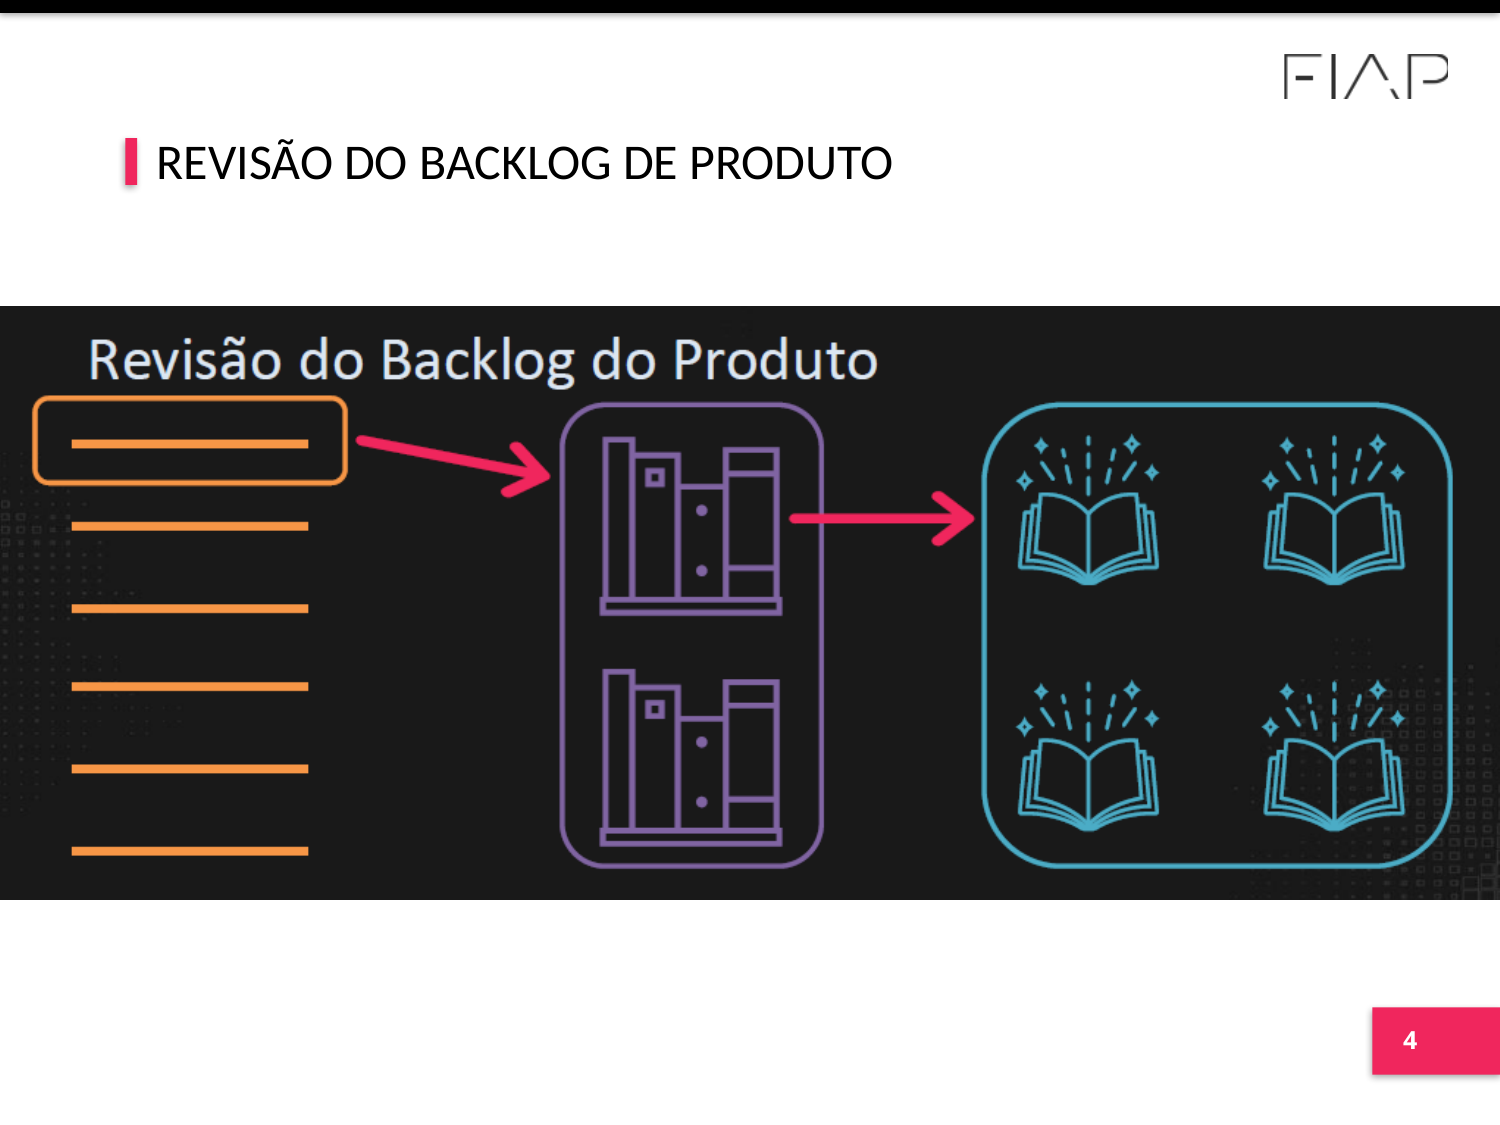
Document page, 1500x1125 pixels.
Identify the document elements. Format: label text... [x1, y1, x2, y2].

text_box REVISÃO DO BACKLOG DE PRODUTO [142, 122, 909, 197]
picture [0, 305, 1500, 900]
